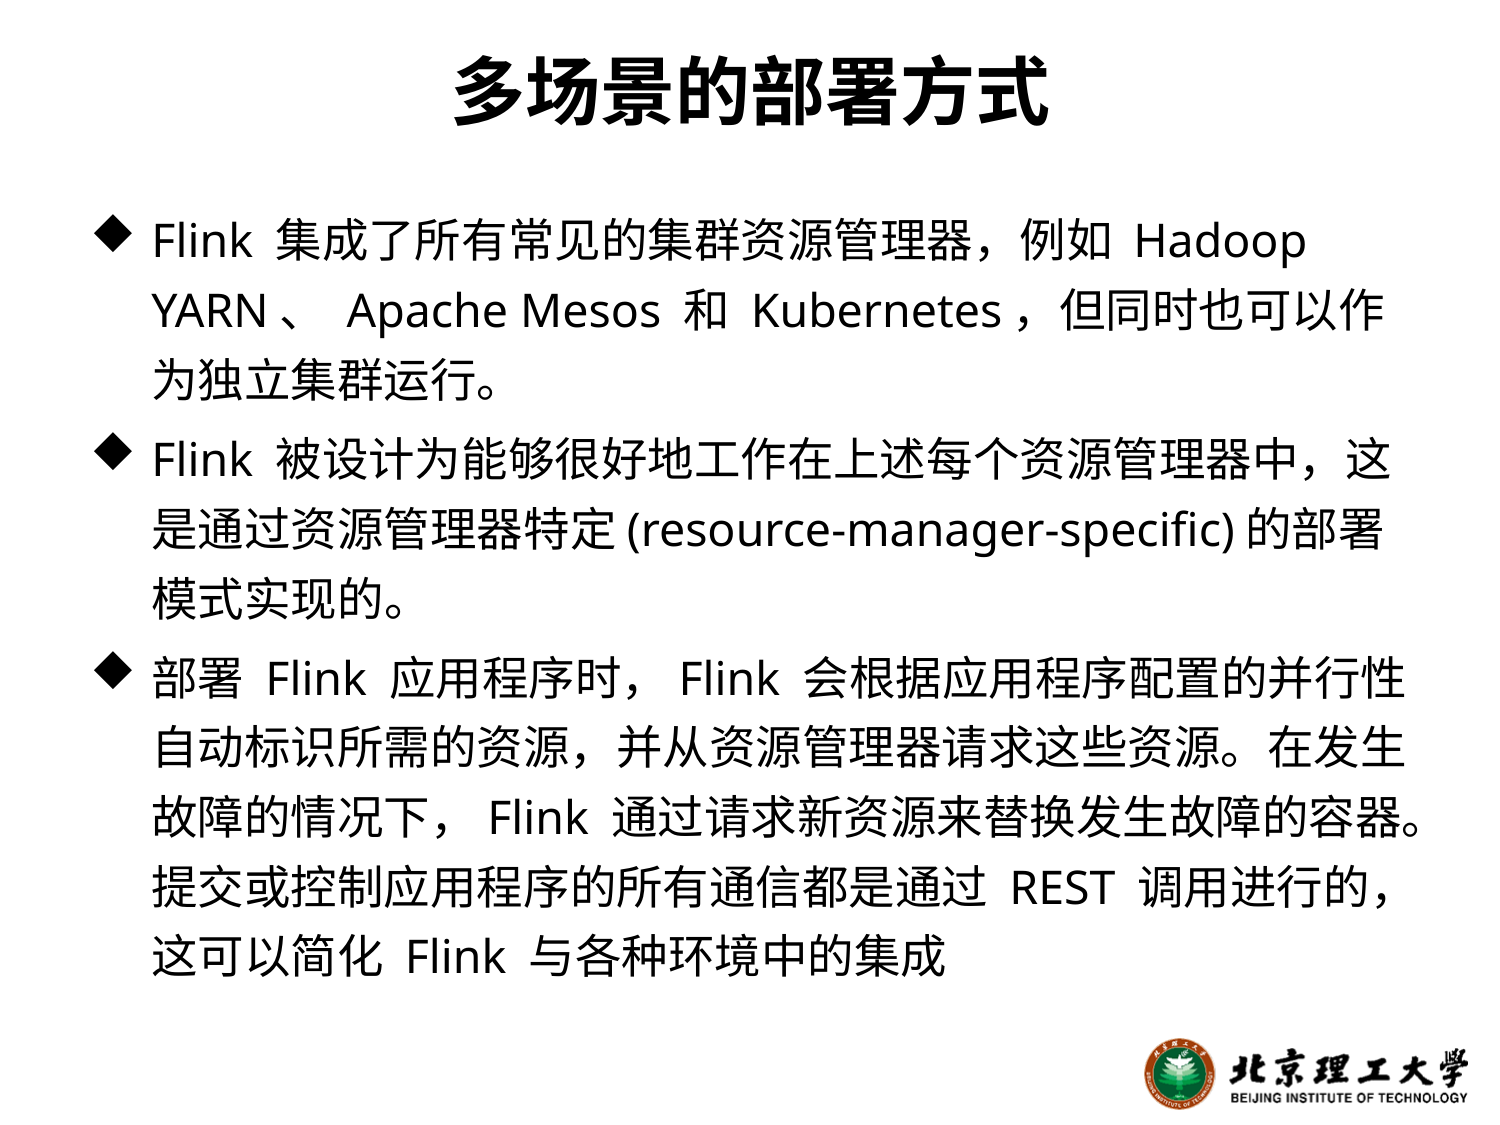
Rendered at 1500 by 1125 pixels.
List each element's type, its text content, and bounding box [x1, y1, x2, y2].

list Flink 集成了所有常见的集群资源管理器，例如 Hadoop YARN、 Apache Mesos 和 Kubernetes，但同时也可以作为独立集群运行。 Flink 被设计为能够很好地工作在上述每个资源管理器中，这是通过资源管理器特定(resource-manager-specific)的部署模式实现的。 部署 Flink 应用程序时，Flink 会根据应用程序配置的并行性自动标识所需的资源，并从资源管理器请求这些资源。在发生故障的情况下，Flink 通过请求新资源来替换发生故障的容器。提交或控制应用程序的所有通信都是通过 REST 调用进行的，这可以简化 Flink 与各种环境中的集成 [75, 190, 1425, 1005]
title 多场景的部署方式 [76, 17, 1425, 163]
picture [1144, 1038, 1468, 1110]
